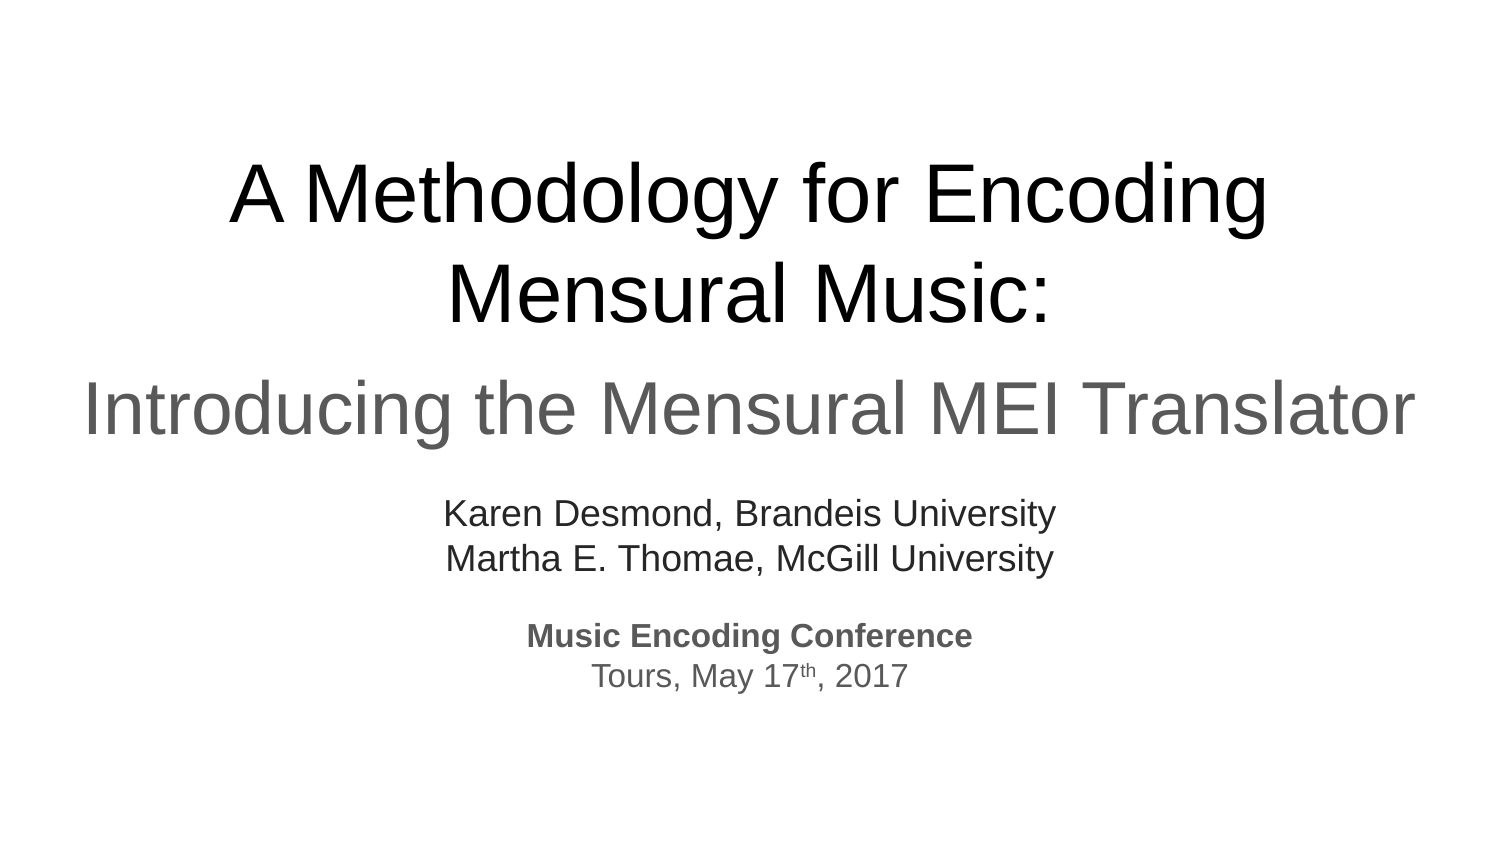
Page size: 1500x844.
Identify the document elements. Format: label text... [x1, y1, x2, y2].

subtitle Karen Desmond, Brandeis University Martha E. Thomae, McGill University Music Encoding Conference Tours, May 17th, 2017 [51, 474, 1449, 749]
title A Methodology for Encoding Mensural Music: Introducing the Mensural MEI Translator [51, 122, 1449, 465]
